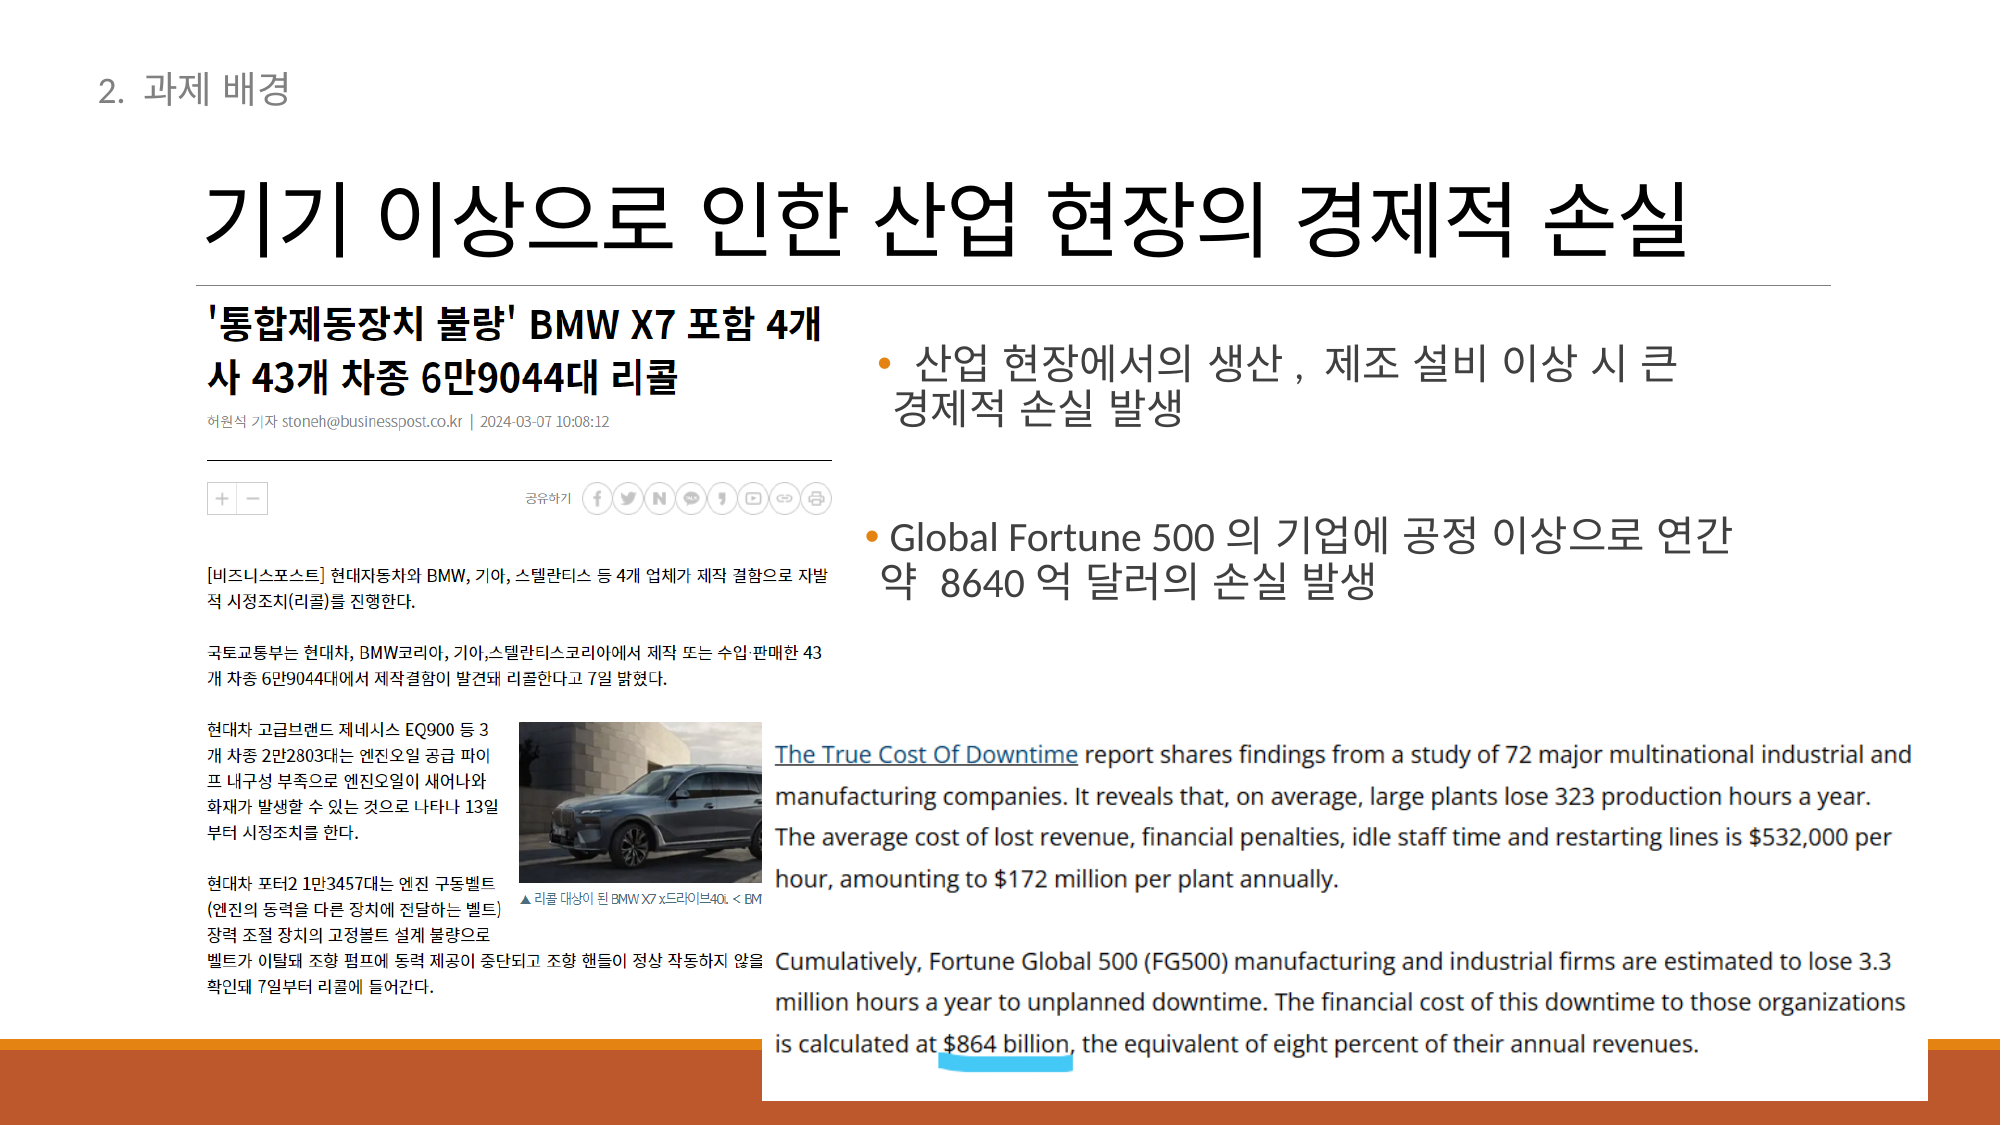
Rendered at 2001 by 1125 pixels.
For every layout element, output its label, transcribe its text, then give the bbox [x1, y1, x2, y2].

list 산업 현장에서의 생산, 제조 설비 이상 시 큰 경제적 손실 발생 [886, 335, 1788, 472]
text_box 2. 과제 배경 [82, 58, 319, 119]
title 기기 이상으로 인한 산업 현장의 경제적 손실 [186, 153, 1837, 276]
picture [186, 299, 1929, 1102]
text_box Global Fortune 500의 기업에 공정 이상으로 연간 약 8640억 달러의 손실 발생 [886, 508, 1776, 645]
